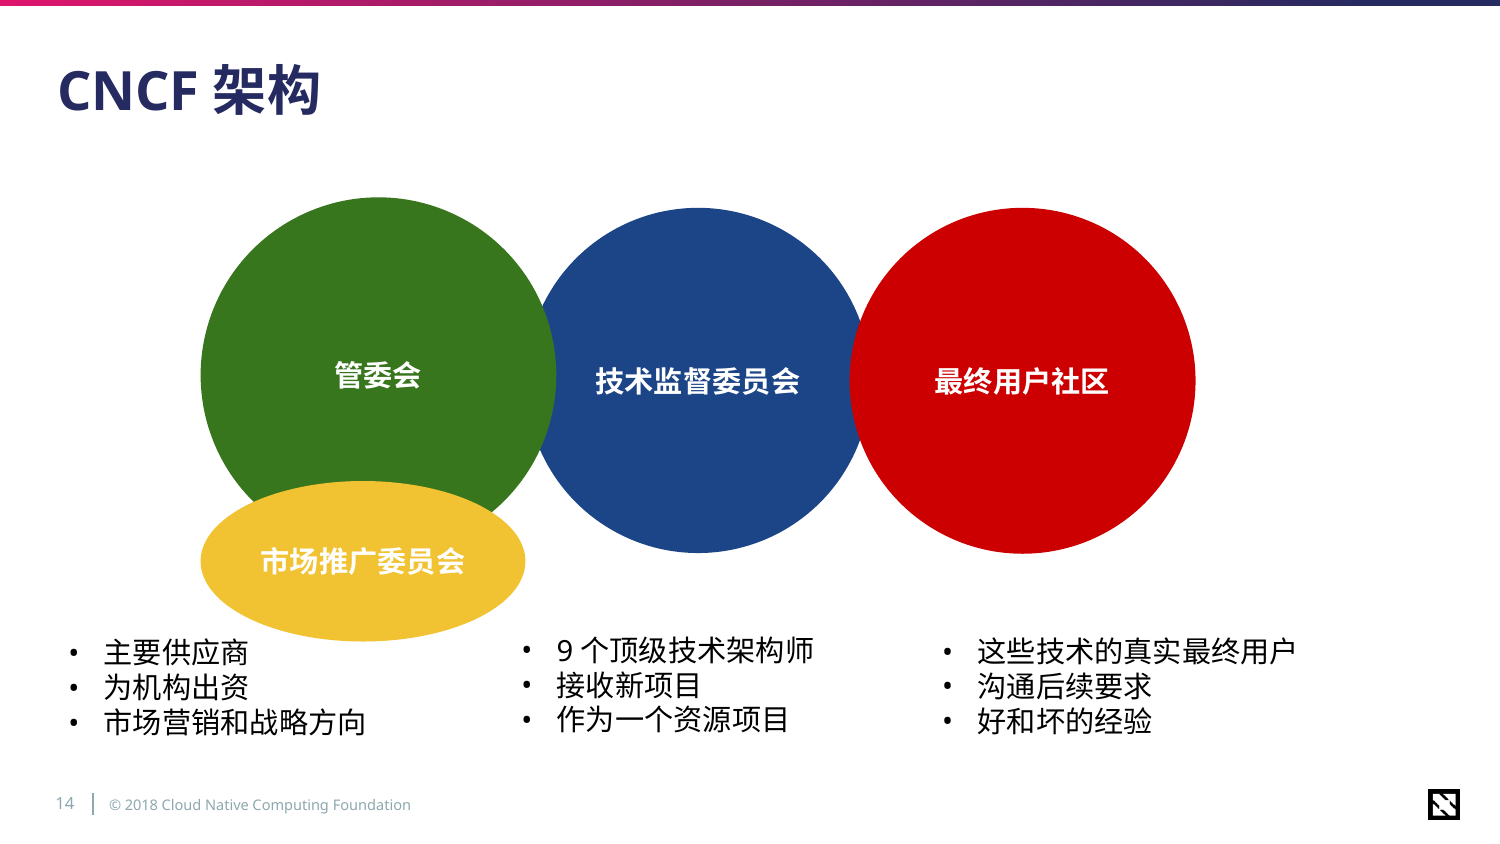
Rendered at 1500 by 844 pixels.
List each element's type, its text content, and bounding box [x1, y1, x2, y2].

text_box 市场推广委员会 [200, 481, 526, 642]
text_box 最终用户社区 [849, 207, 1196, 554]
text_box 管委会 [200, 197, 557, 512]
text_box 这些技术的真实最终用户 沟通后续要求 好和坏的经验 [930, 627, 1500, 742]
text_box 技术监督委员会 [540, 207, 860, 554]
picture [1428, 789, 1460, 820]
text_box 9个顶级技术架构师 接收新项目 作为一个资源项目 [509, 626, 958, 740]
title CNCF架构 [42, 52, 1458, 126]
text_box 主要供应商 为机构出资 市场营销和战略方向 [57, 629, 526, 743]
